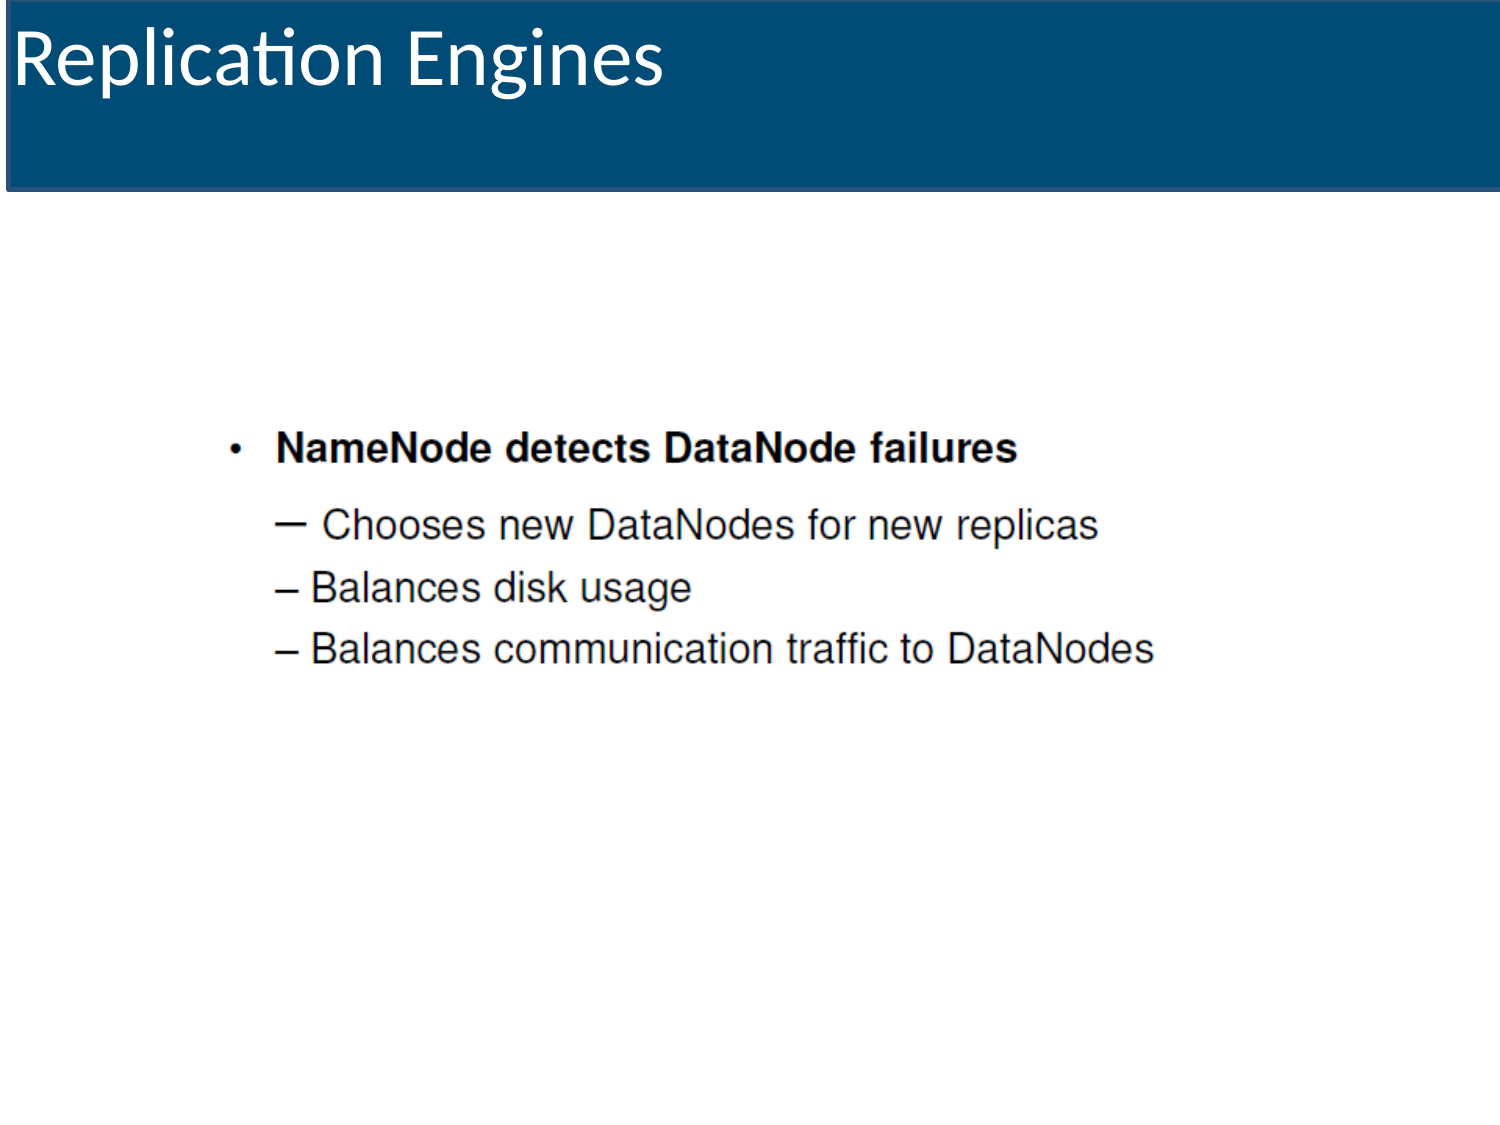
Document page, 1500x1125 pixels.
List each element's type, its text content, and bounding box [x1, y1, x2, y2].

text_box Replication Engines [8, 0, 1500, 190]
picture [226, 380, 1290, 753]
